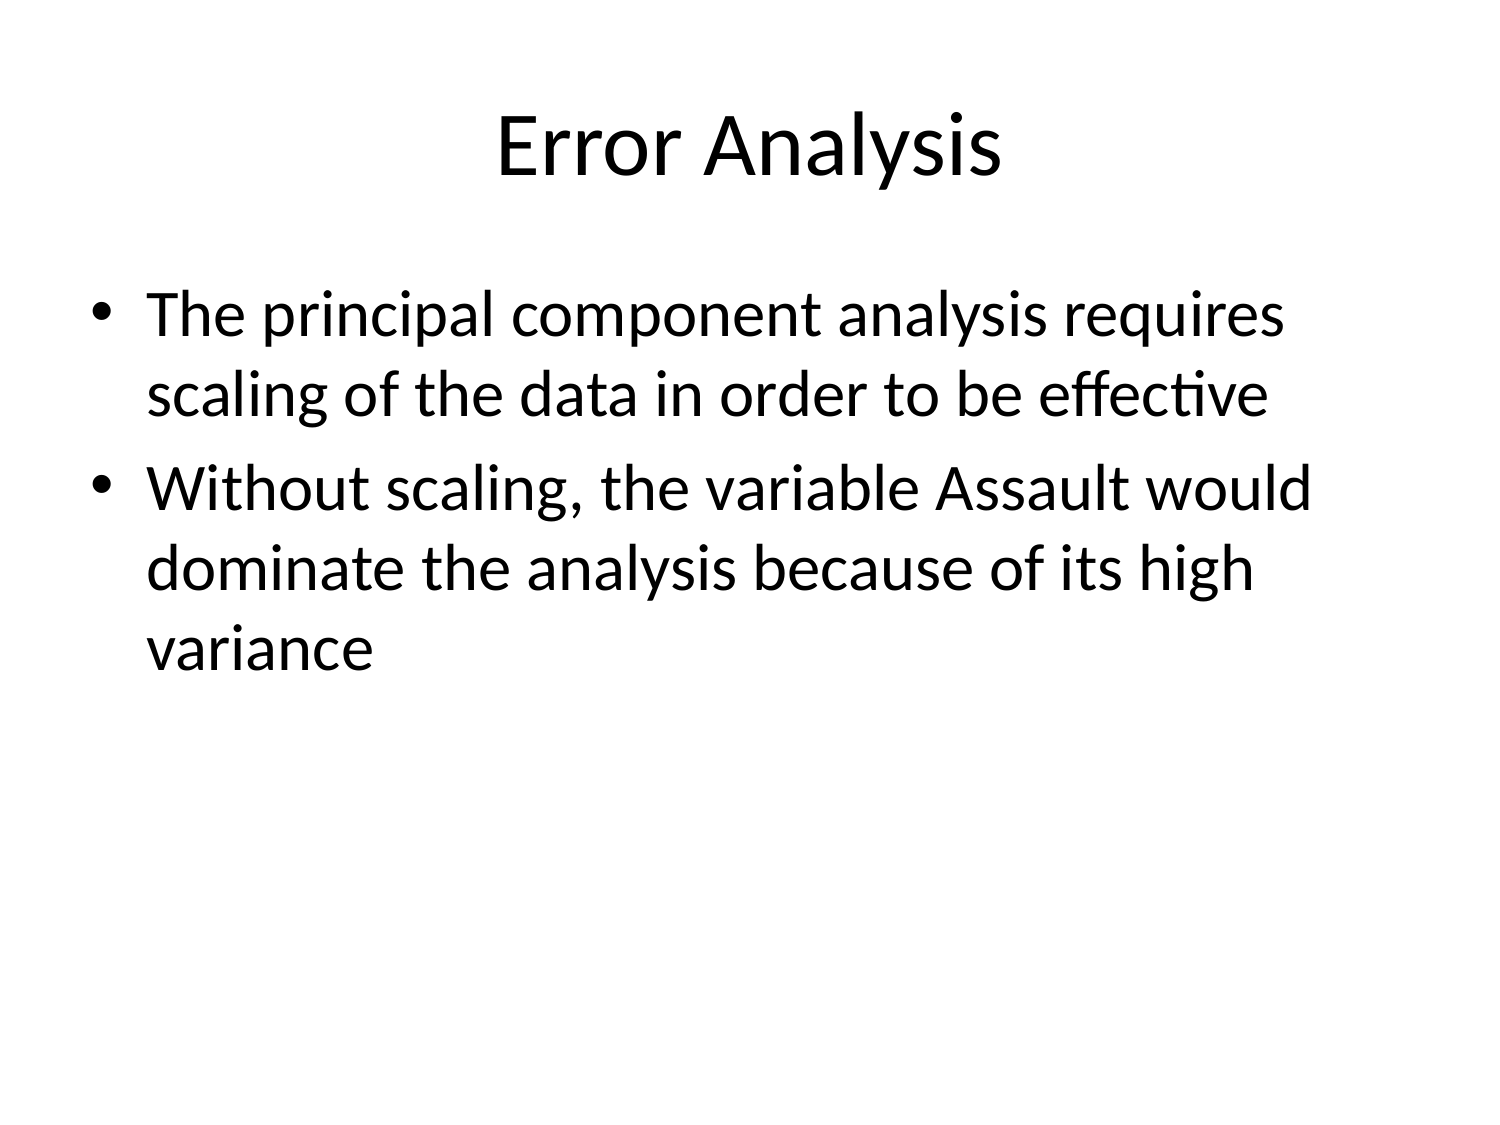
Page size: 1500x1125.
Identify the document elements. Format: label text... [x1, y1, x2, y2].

list The principal component analysis requires scaling of the data in order to be effective Without scaling, the variable Assault would dominate the analysis because of its high variance [75, 262, 1425, 1005]
title Error Analysis [75, 45, 1425, 233]
